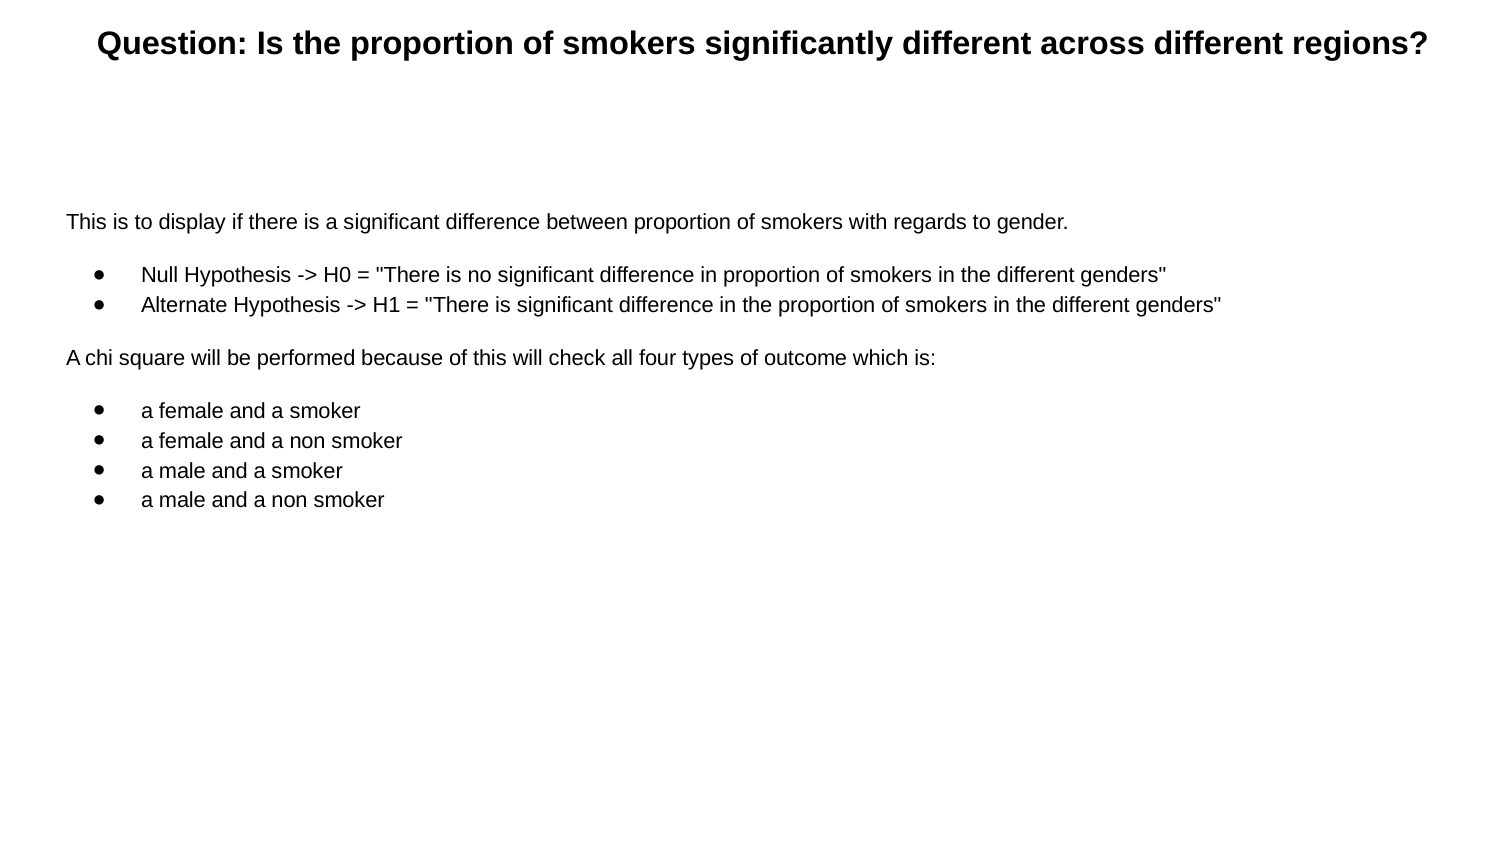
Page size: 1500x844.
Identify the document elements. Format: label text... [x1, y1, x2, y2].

title Question: Is the proportion of smokers significantly different across different regions? [64, 7, 1463, 102]
list This is to display if there is a significant difference between proportion of smokers with regards to gender. Null Hypothesis -> H0 = "There is no significant difference in proportion of smokers in the different genders" Alternate Hypothesis -> H1 = "There is significant difference in the proportion of smokers in the different genders" A chi square will be performed because of this will check all four types of outcome which is: a female and a smoker a female and a non smoker a male and a smoker a male and a non smoker [51, 189, 1261, 750]
